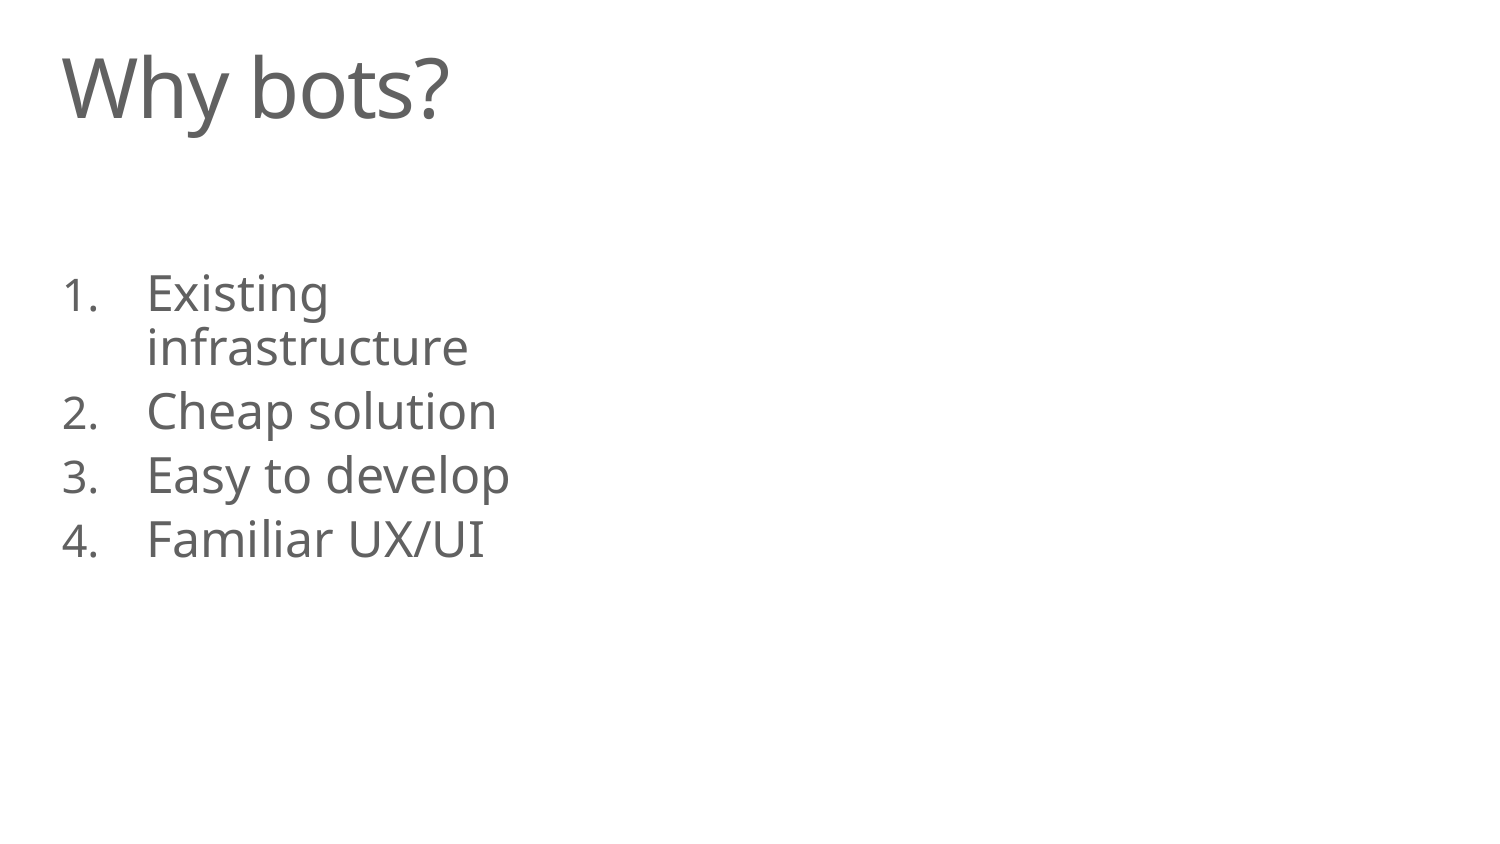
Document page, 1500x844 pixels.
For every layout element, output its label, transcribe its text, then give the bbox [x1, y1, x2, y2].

list Existing infrastructure Cheap solution Easy to develop Familiar UX/UI [44, 257, 683, 534]
title Why bots? [44, 35, 1456, 147]
